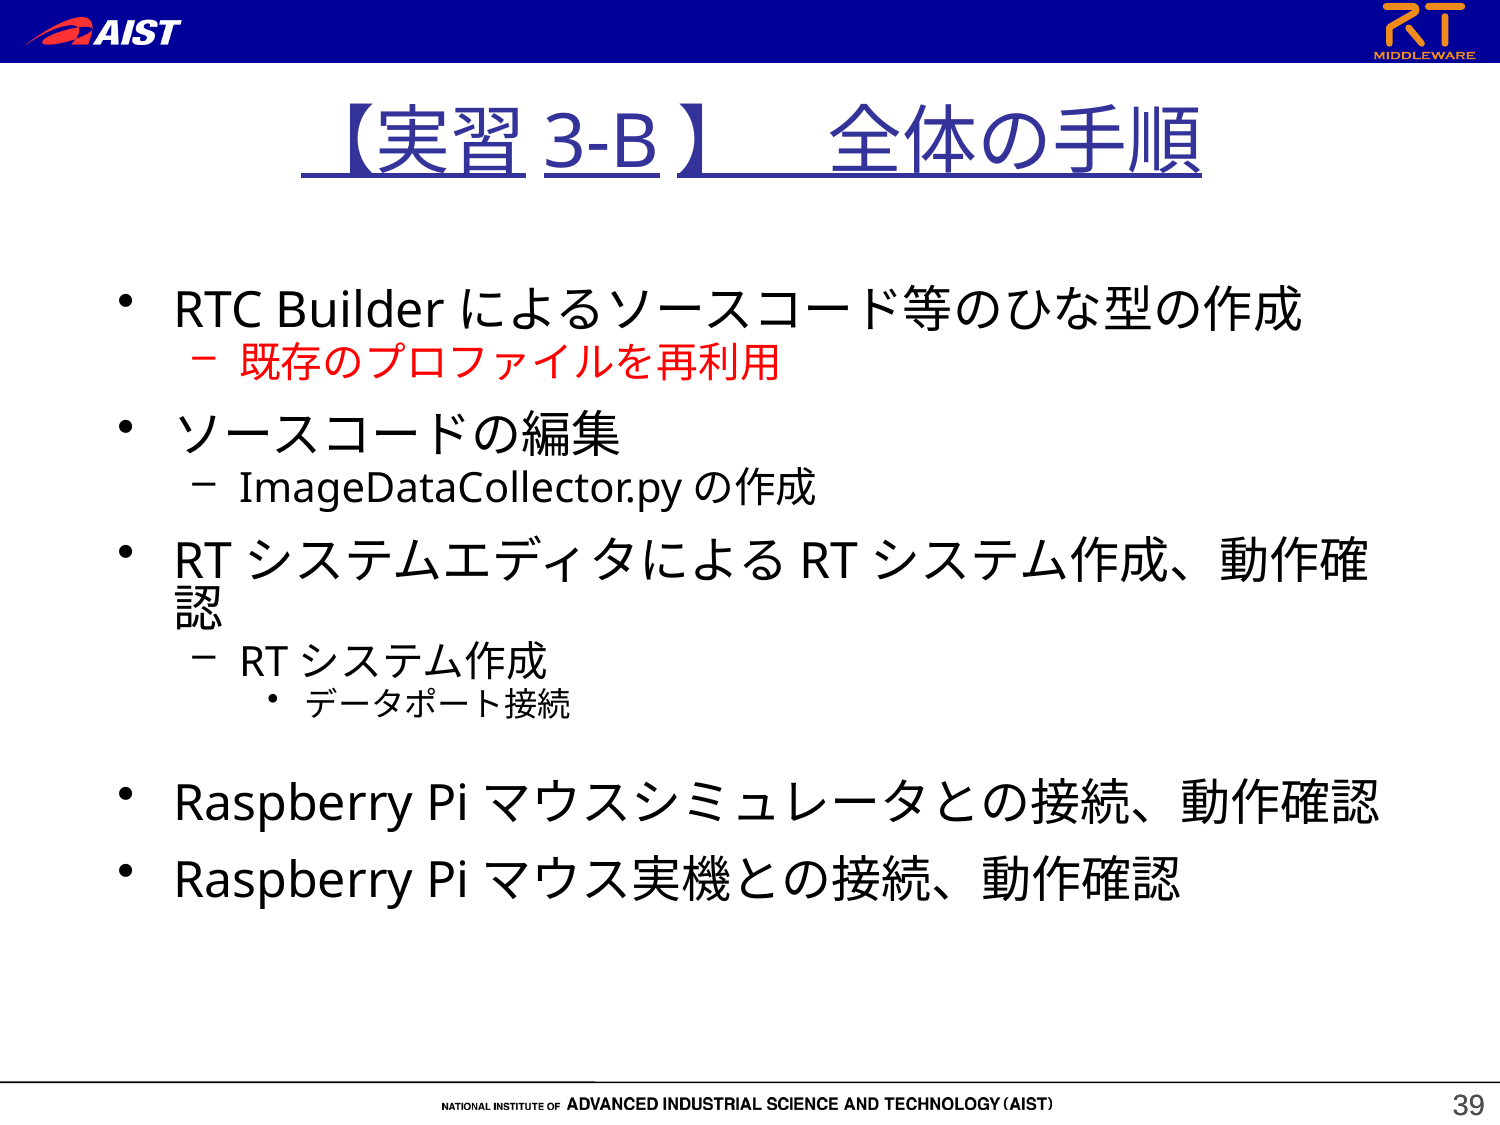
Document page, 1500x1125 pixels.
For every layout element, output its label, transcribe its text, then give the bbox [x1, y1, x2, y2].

picture [0, 0, 1500, 63]
picture [442, 1097, 1052, 1110]
list RTC Builderによるソースコード等のひな型の作成 既存のプロファイルを再利用 ソースコードの編集 ImageDataCollector.pyの作成 RTシステムエディタによるRTシステム作成、動作確認 RTシステム作成 データポート接続 Raspberry Piマウスシミュレータとの接続、動作確認 Raspberry Piマウス実機との接続、動作確認 [102, 281, 1401, 1005]
text_box 39 [1149, 1078, 1500, 1125]
title 【実習3-B】 全体の手順 [29, 65, 1475, 209]
